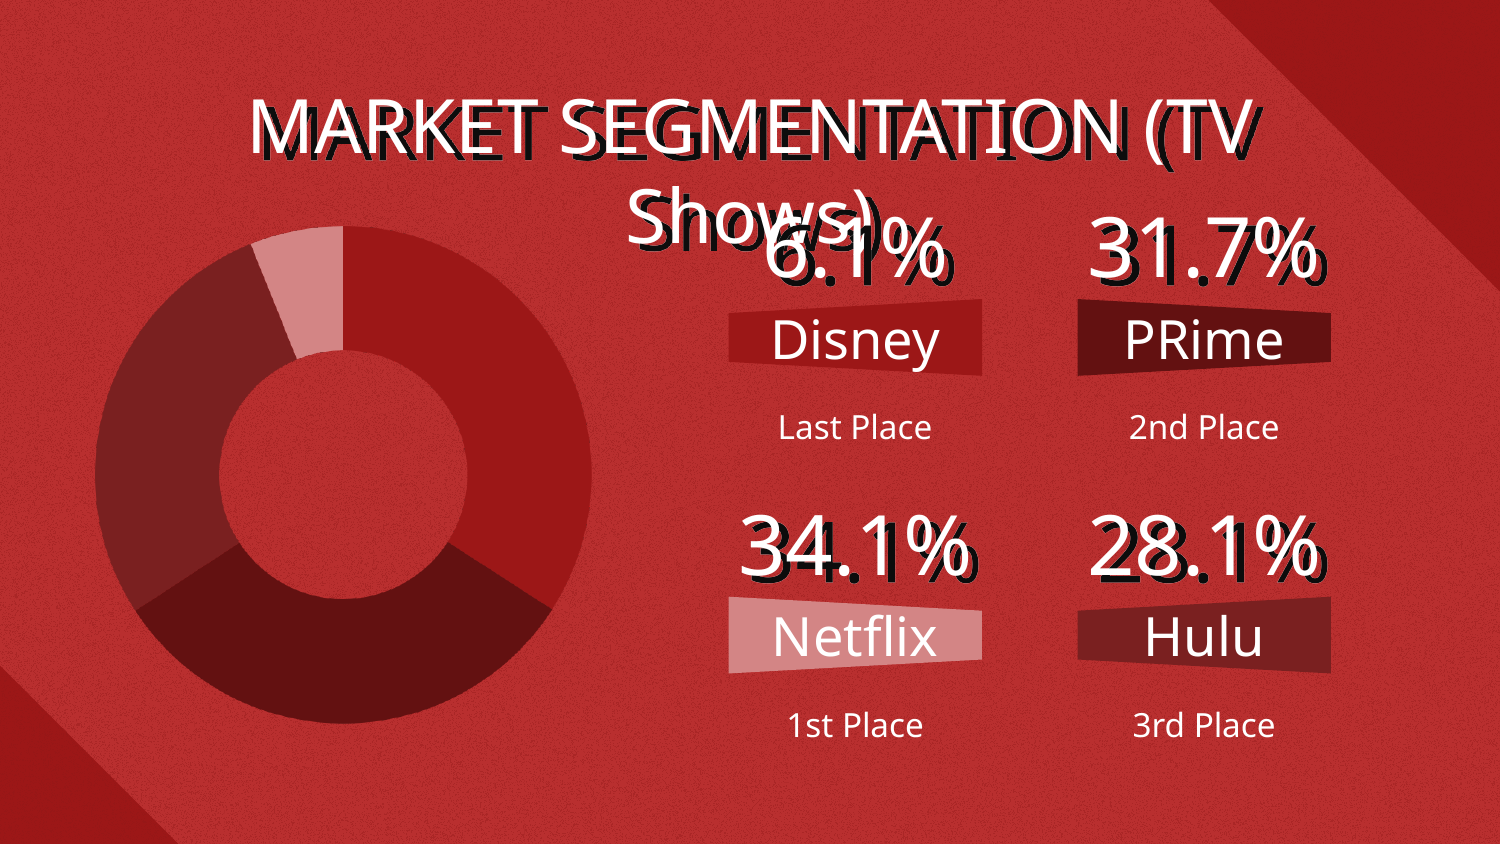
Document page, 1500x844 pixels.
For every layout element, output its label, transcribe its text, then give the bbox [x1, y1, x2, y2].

subtitle Last Place [719, 384, 991, 468]
subtitle PRime [1068, 306, 1340, 368]
text_box [1077, 299, 1204, 306]
title MARKET SEGMENTATION (TV Shows) [118, 63, 1382, 161]
title 28.1% [1068, 507, 1340, 577]
title 34.1% [719, 507, 991, 577]
text_box [1195, 666, 1331, 674]
subtitle 3rd Place [1068, 682, 1340, 766]
text_box [839, 368, 983, 376]
subtitle 1st Place [719, 682, 991, 766]
title 6.1% [719, 209, 991, 279]
text_box [1077, 368, 1220, 376]
picture [43, 198, 642, 750]
subtitle Disney [719, 306, 991, 368]
text_box [728, 666, 865, 674]
subtitle 2nd Place [1068, 384, 1340, 468]
subtitle Hulu [1068, 604, 1340, 666]
title 31.7% [1068, 209, 1340, 279]
text_box [728, 596, 861, 604]
text_box [1198, 596, 1331, 604]
subtitle Netflix [719, 604, 991, 666]
text_box [856, 299, 983, 306]
